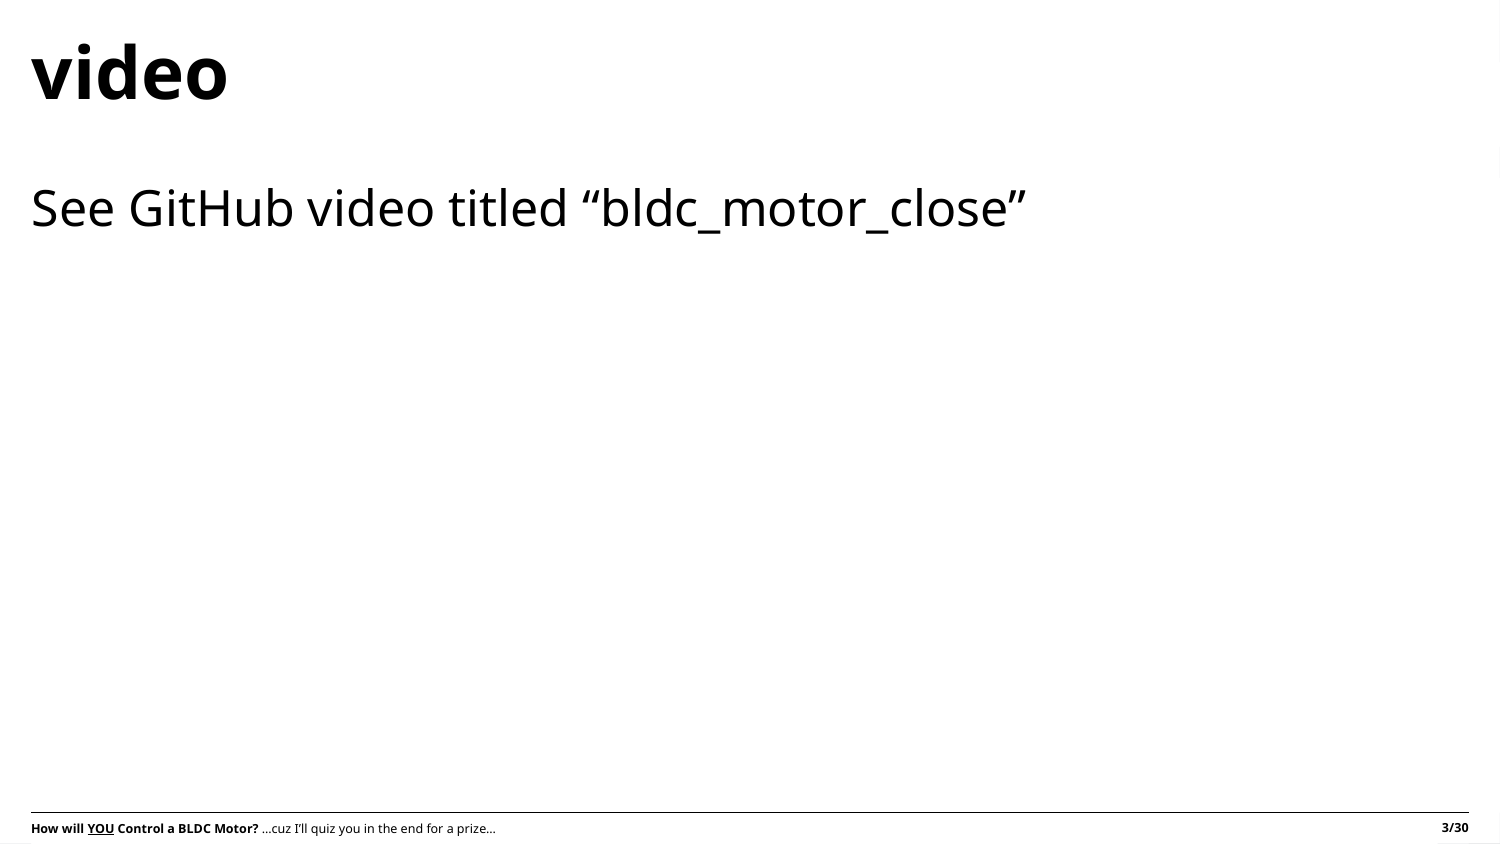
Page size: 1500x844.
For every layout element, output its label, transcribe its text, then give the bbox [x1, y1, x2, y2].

slide_number 3/30 [1419, 812, 1469, 844]
list See GitHub video titled “bldc_motor_close” [24, 169, 1463, 773]
title video [24, 12, 1446, 129]
